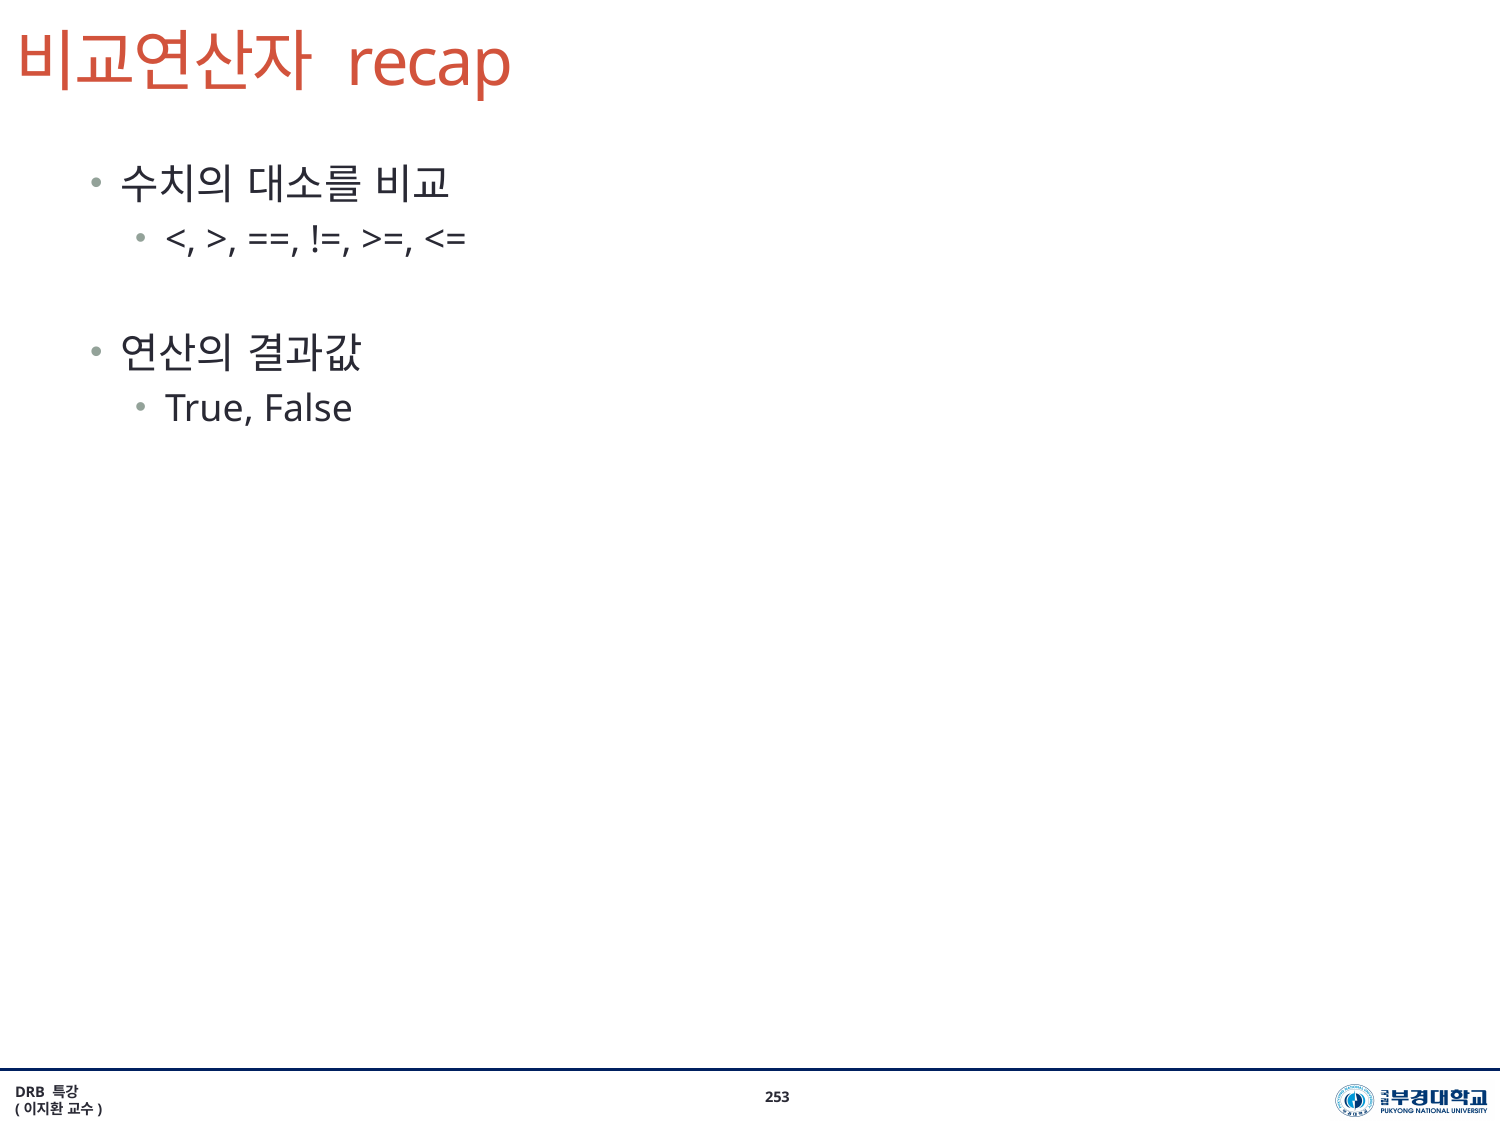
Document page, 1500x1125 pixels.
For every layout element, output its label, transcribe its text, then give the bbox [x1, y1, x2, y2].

title 비교연산자 recap [0, 1, 1500, 116]
slide_number DRB 특강 (이지환 교수) [0, 1082, 303, 1118]
picture [1330, 1079, 1495, 1121]
list 수치의 대소를 비교 <, >, ==, !=, >=, <= 연산의 결과값 True, False [75, 149, 1425, 1033]
